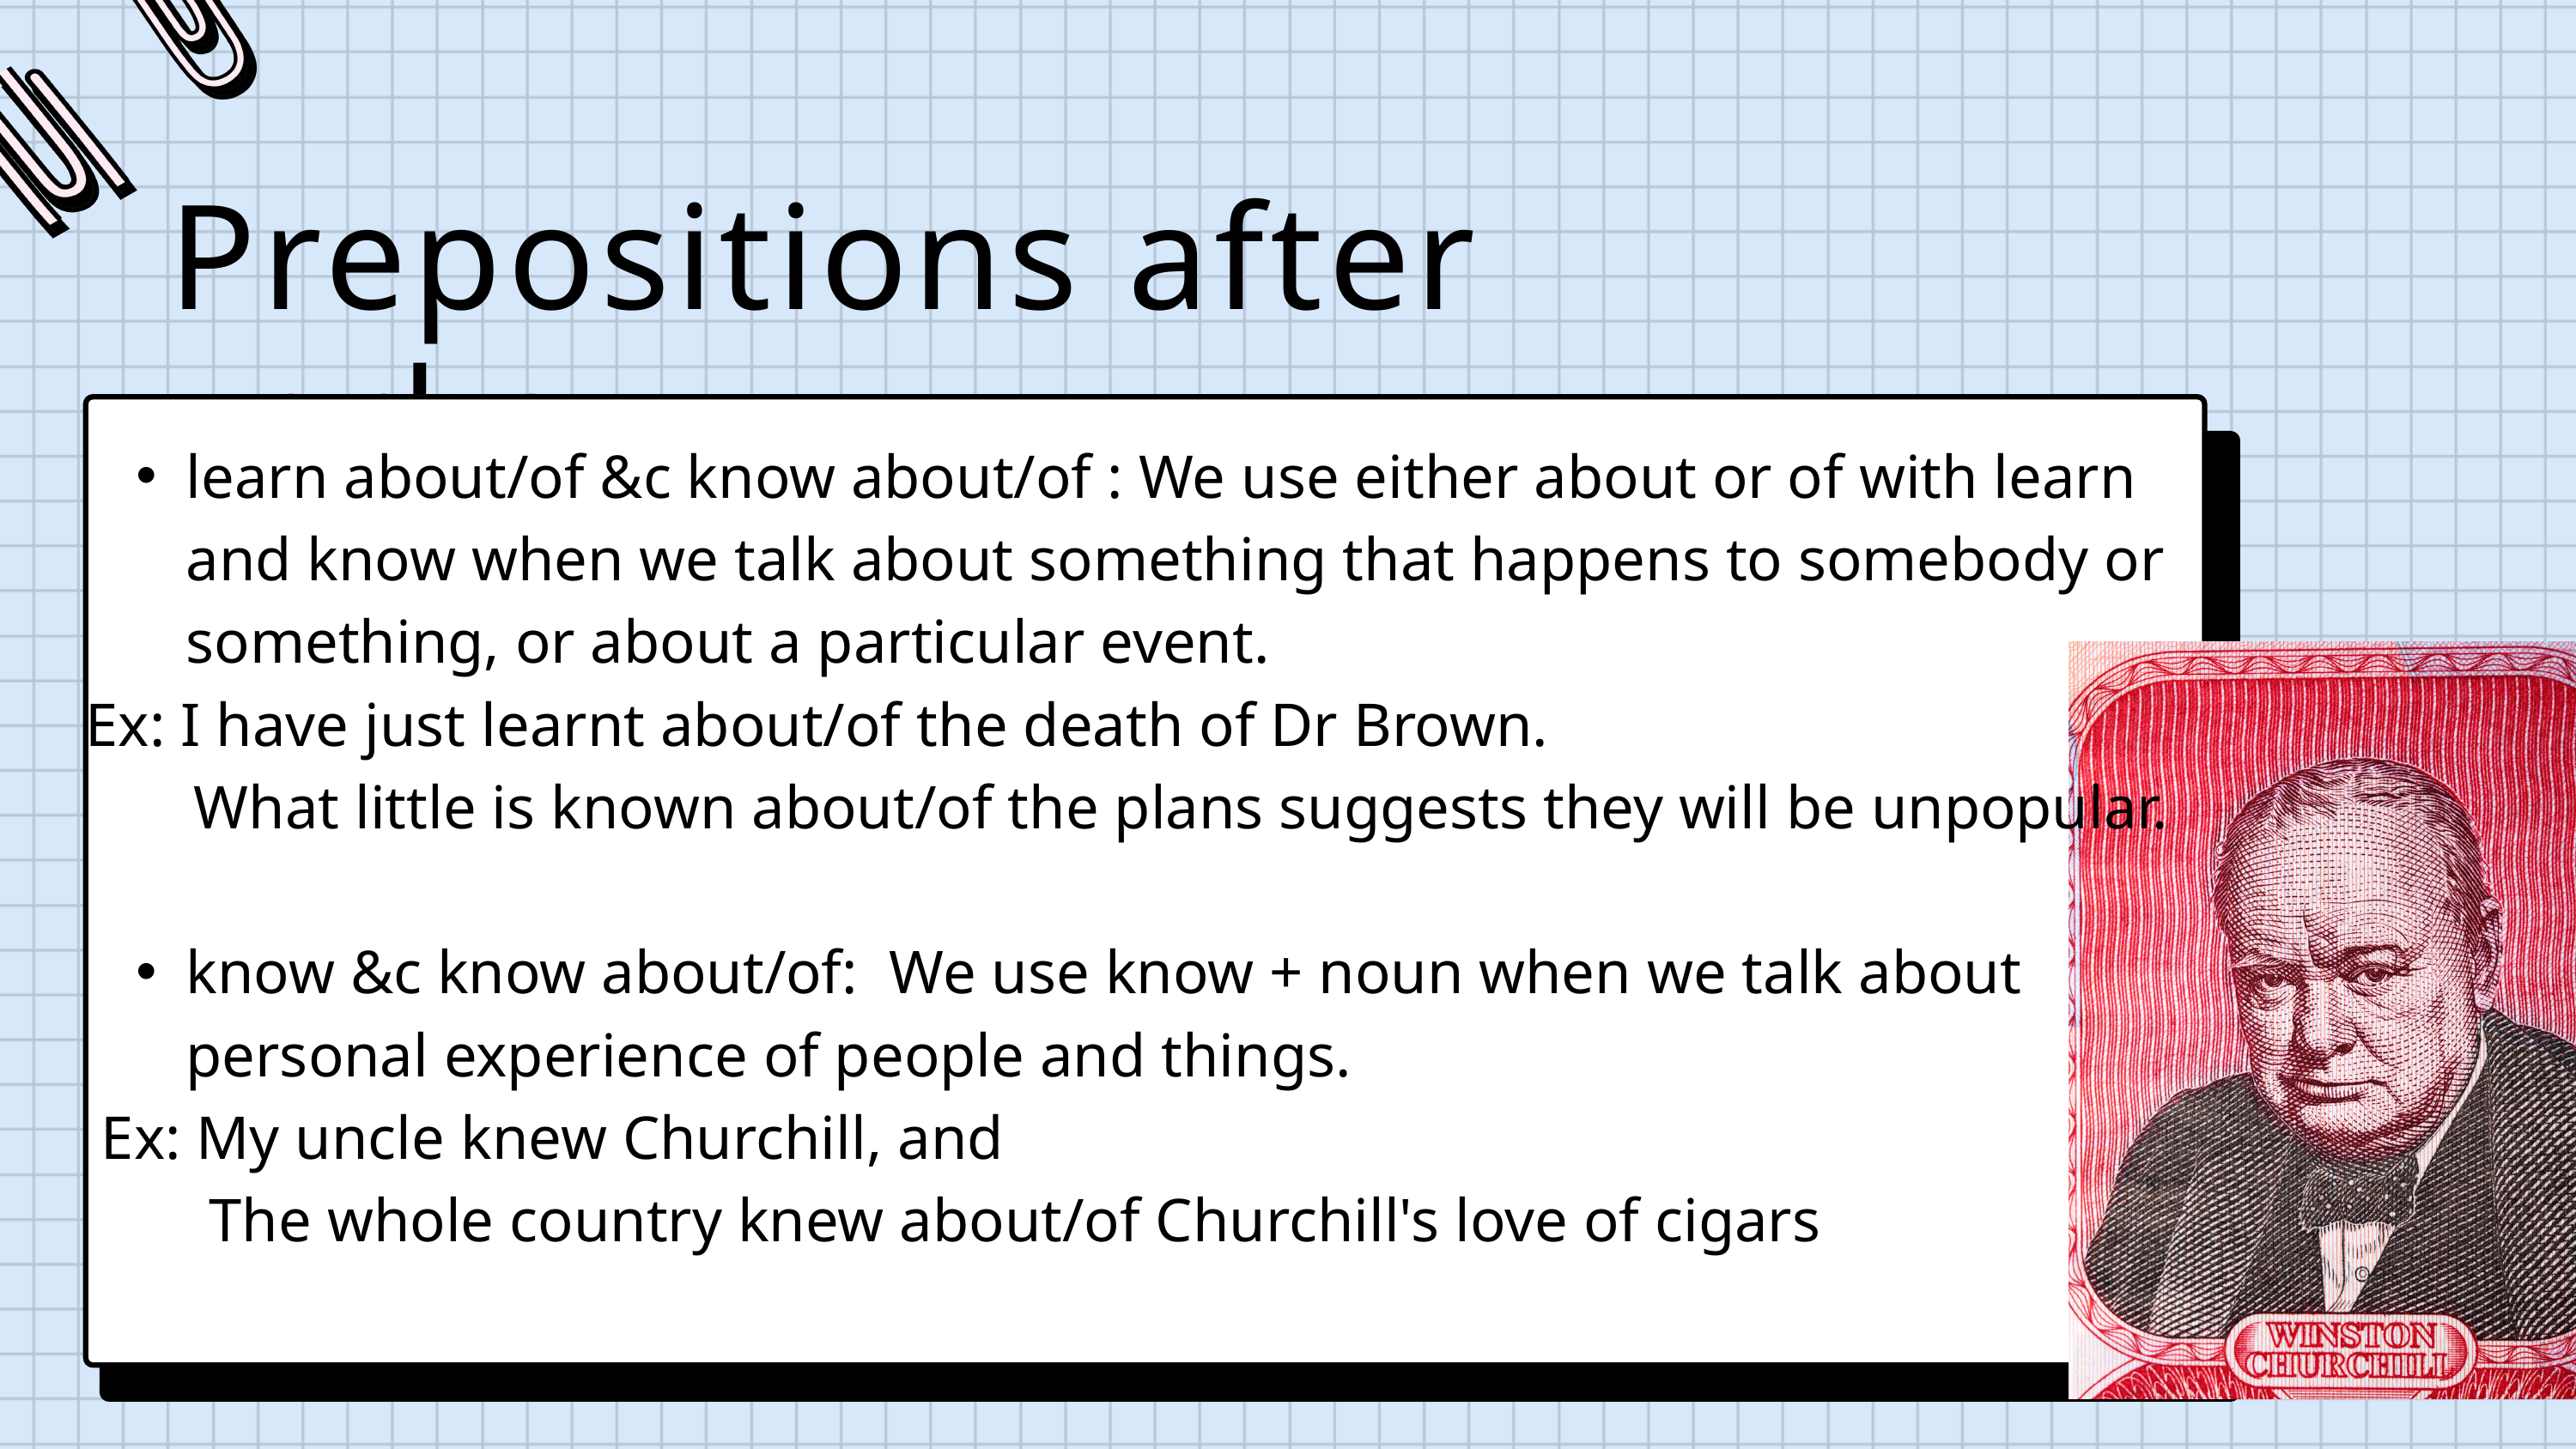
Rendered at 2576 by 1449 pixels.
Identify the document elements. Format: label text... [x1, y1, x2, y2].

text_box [85, 396, 2205, 1366]
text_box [0, 0, 258, 270]
text_box [262, 0, 2576, 641]
text_box [0, 276, 2576, 1449]
text_box [2245, 641, 2576, 1399]
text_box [101, 433, 2239, 1400]
text_box Prepositions after verbs [168, 174, 1710, 393]
